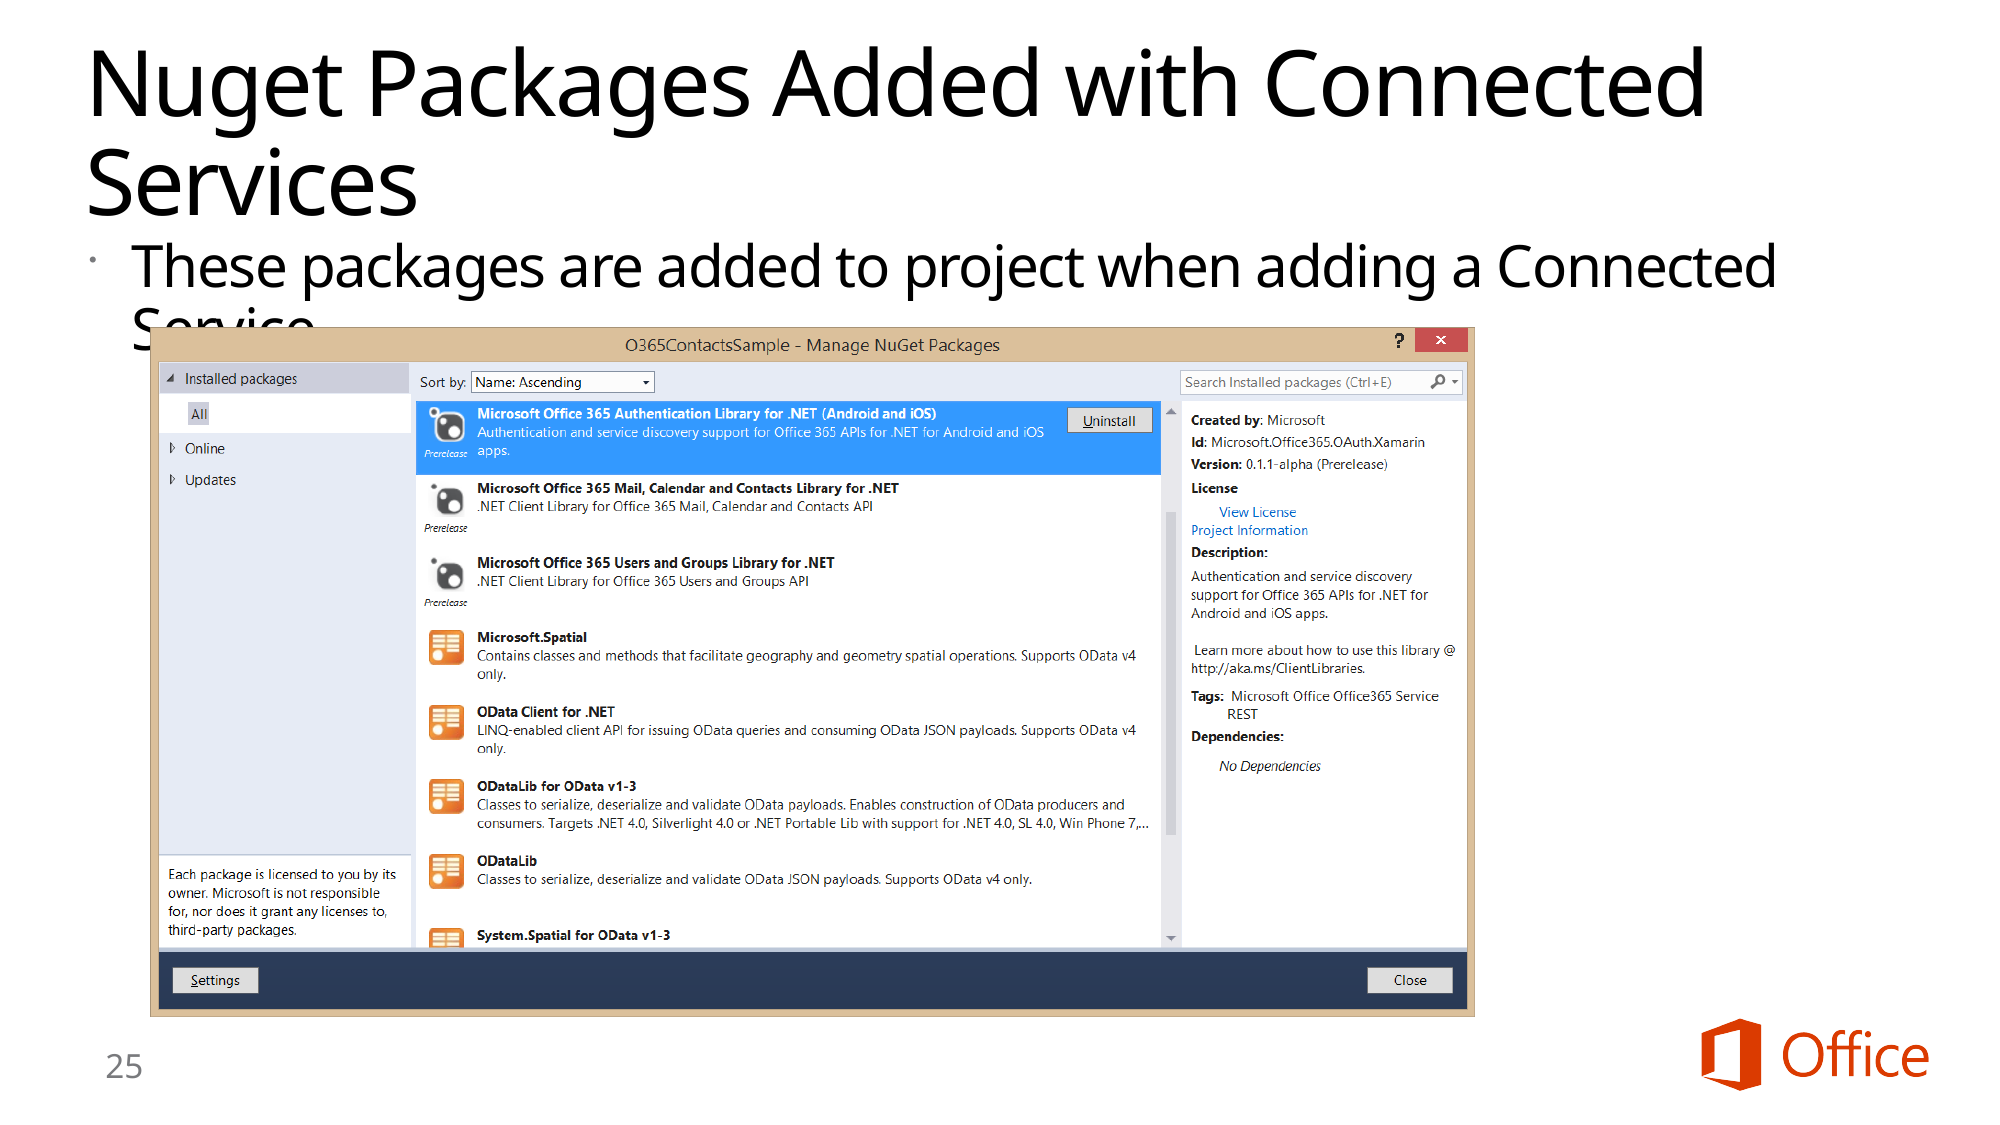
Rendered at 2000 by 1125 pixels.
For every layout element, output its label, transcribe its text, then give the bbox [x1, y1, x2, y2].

slide_number 25 [85, 1049, 178, 1086]
list These packages are added to project when adding a Connected Service [85, 237, 1914, 573]
picture [1670, 987, 1960, 1122]
title Nuget Packages Added with Connected Services [85, 37, 1914, 161]
picture [149, 327, 1476, 1017]
